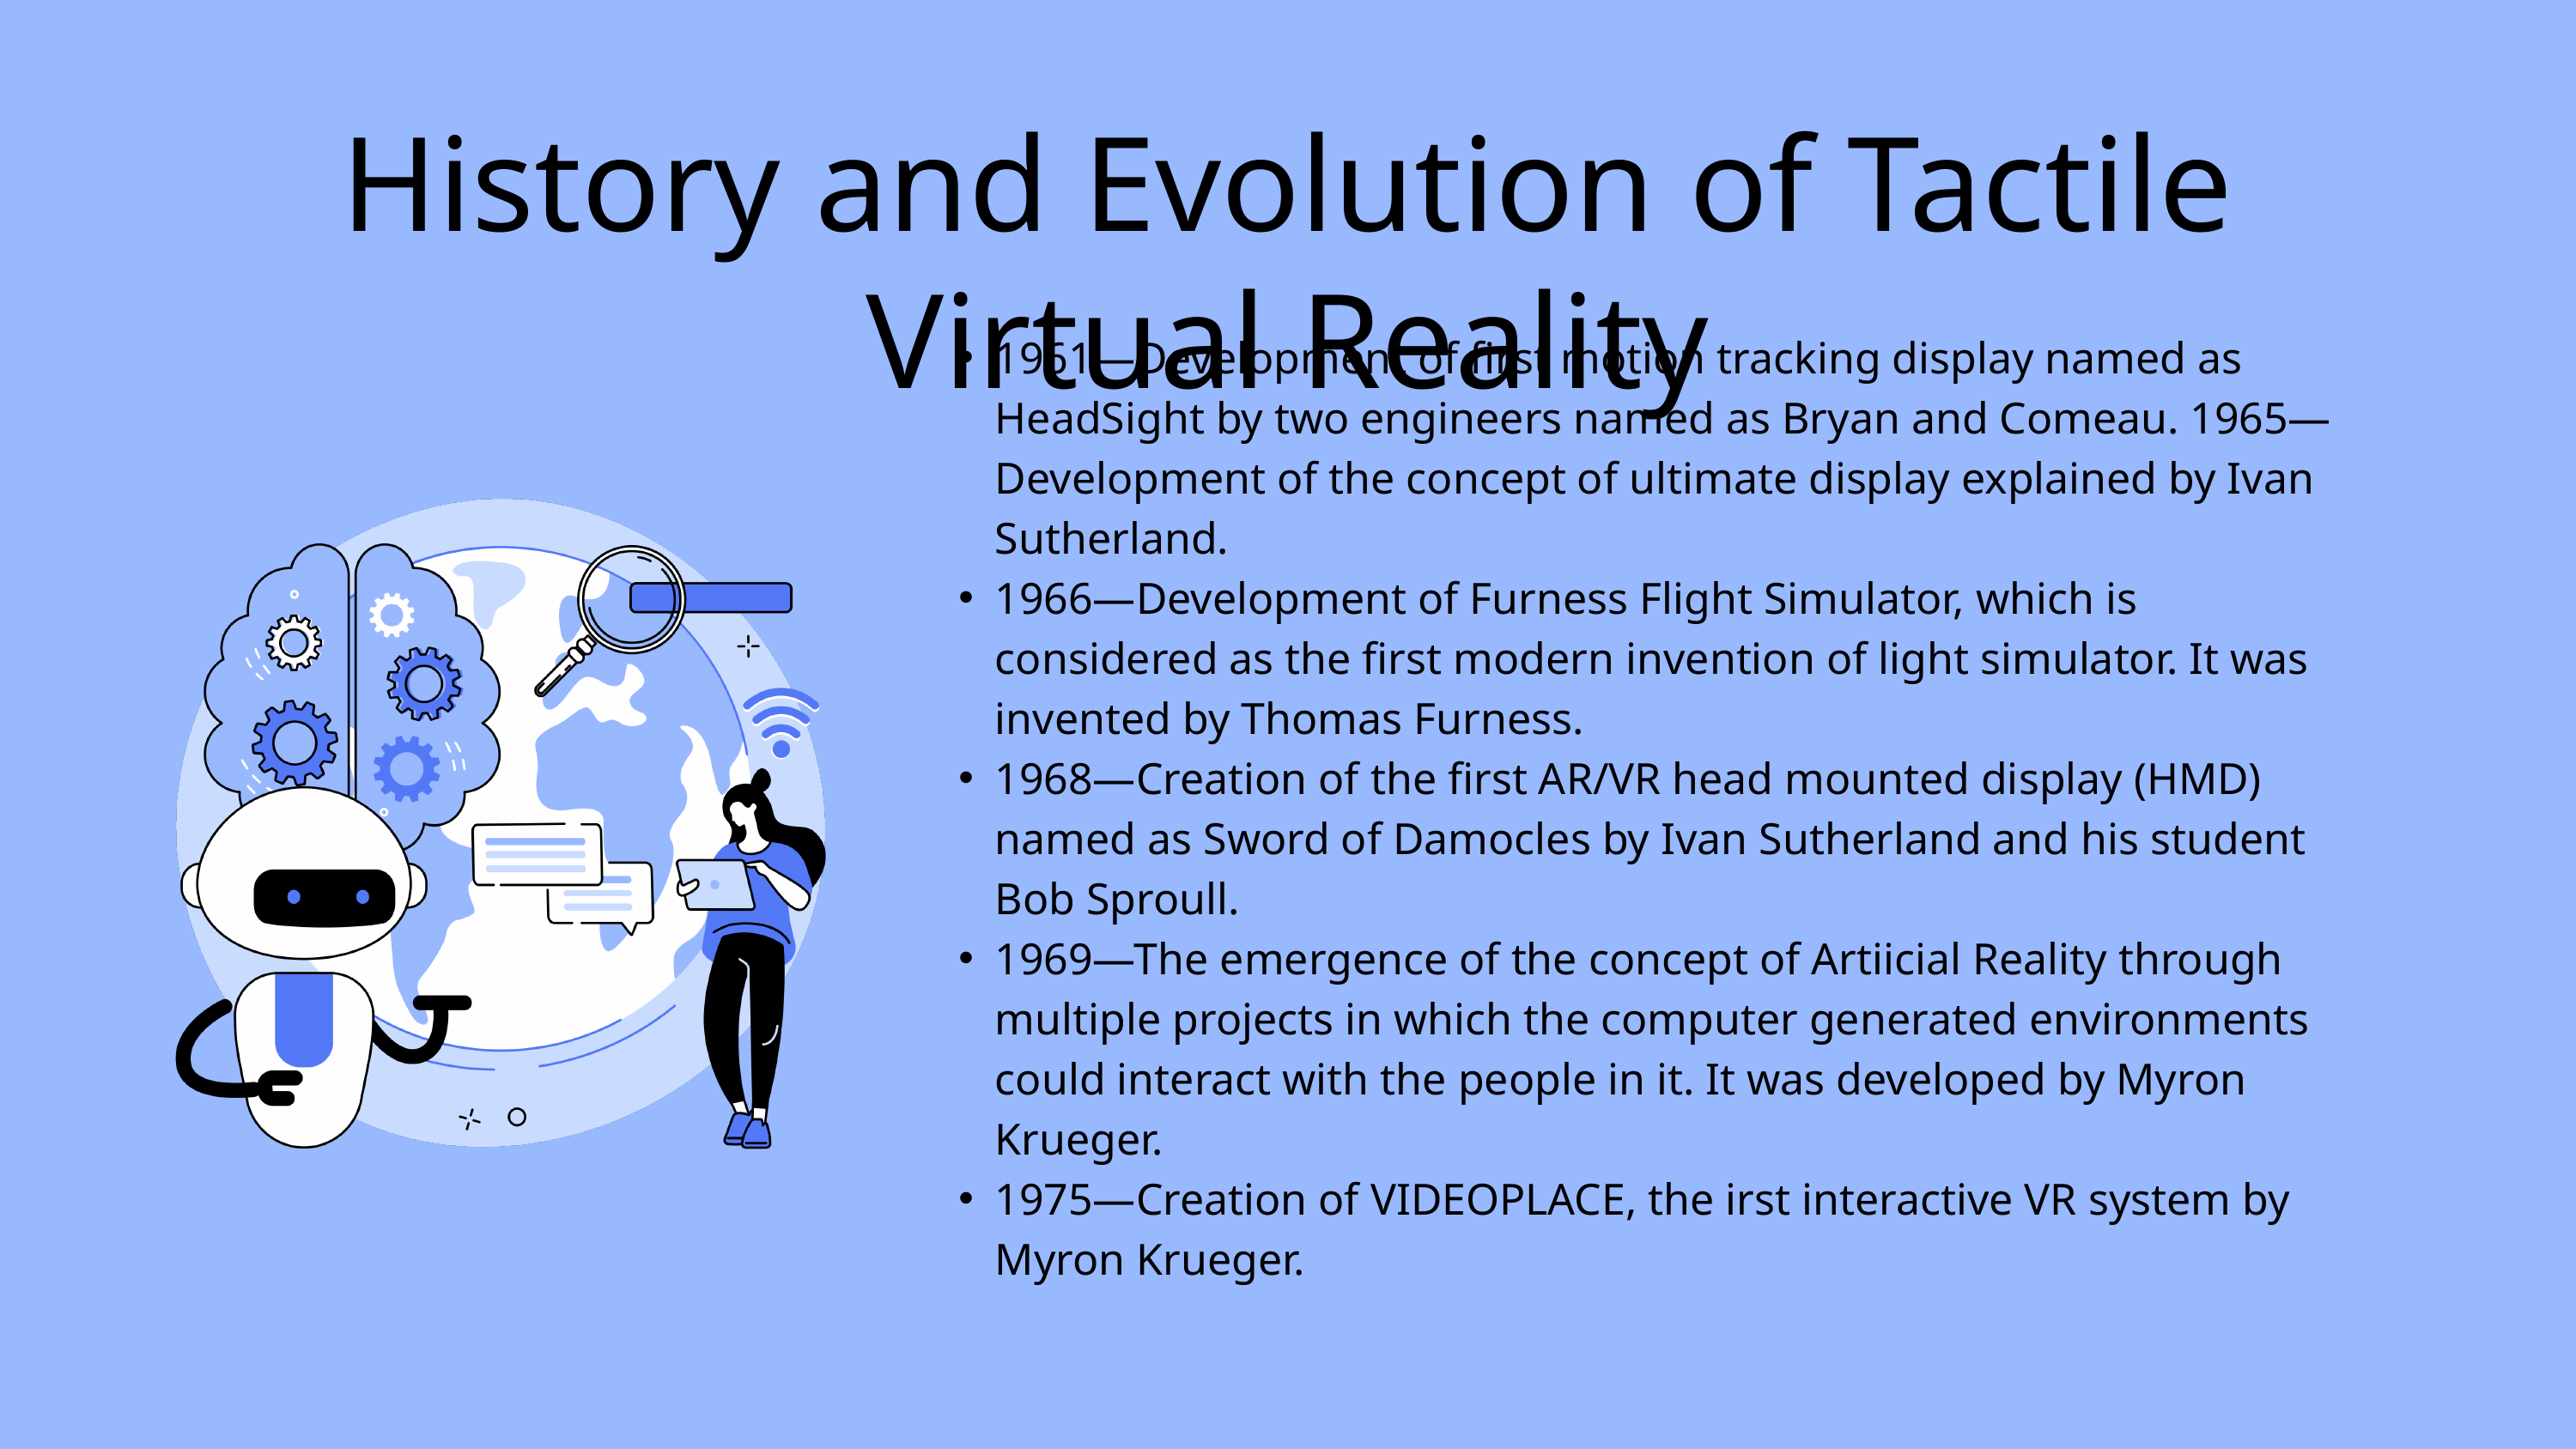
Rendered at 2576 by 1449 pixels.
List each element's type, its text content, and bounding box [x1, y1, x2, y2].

text_box History and Evolution of Tactile Virtual Reality [216, 100, 2360, 415]
text_box [171, 476, 850, 1197]
text_box 1961—Development of first motion tracking display named as HeadSight by two engineers named as Bryan and Comeau. 1965—Development of the concept of ultimate display explained by Ivan Sutherland. 1966—Development of Furness Flight Simulator, which is considered as the first modern invention of light simulator. It was invented by Thomas Furness. 1968—Creation of the first AR/VR head mounted display (HMD) named as Sword of Damocles by Ivan Sutherland and his student Bob Sproull. 1969—The emergence of the concept of Artiicial Reality through multiple projects in which the computer generated environments could interact with the people in it. It was developed by Myron Krueger. 1975—Creation of VIDEOPLACE, the irst interactive VR system by Myron Krueger. [921, 322, 2360, 1284]
